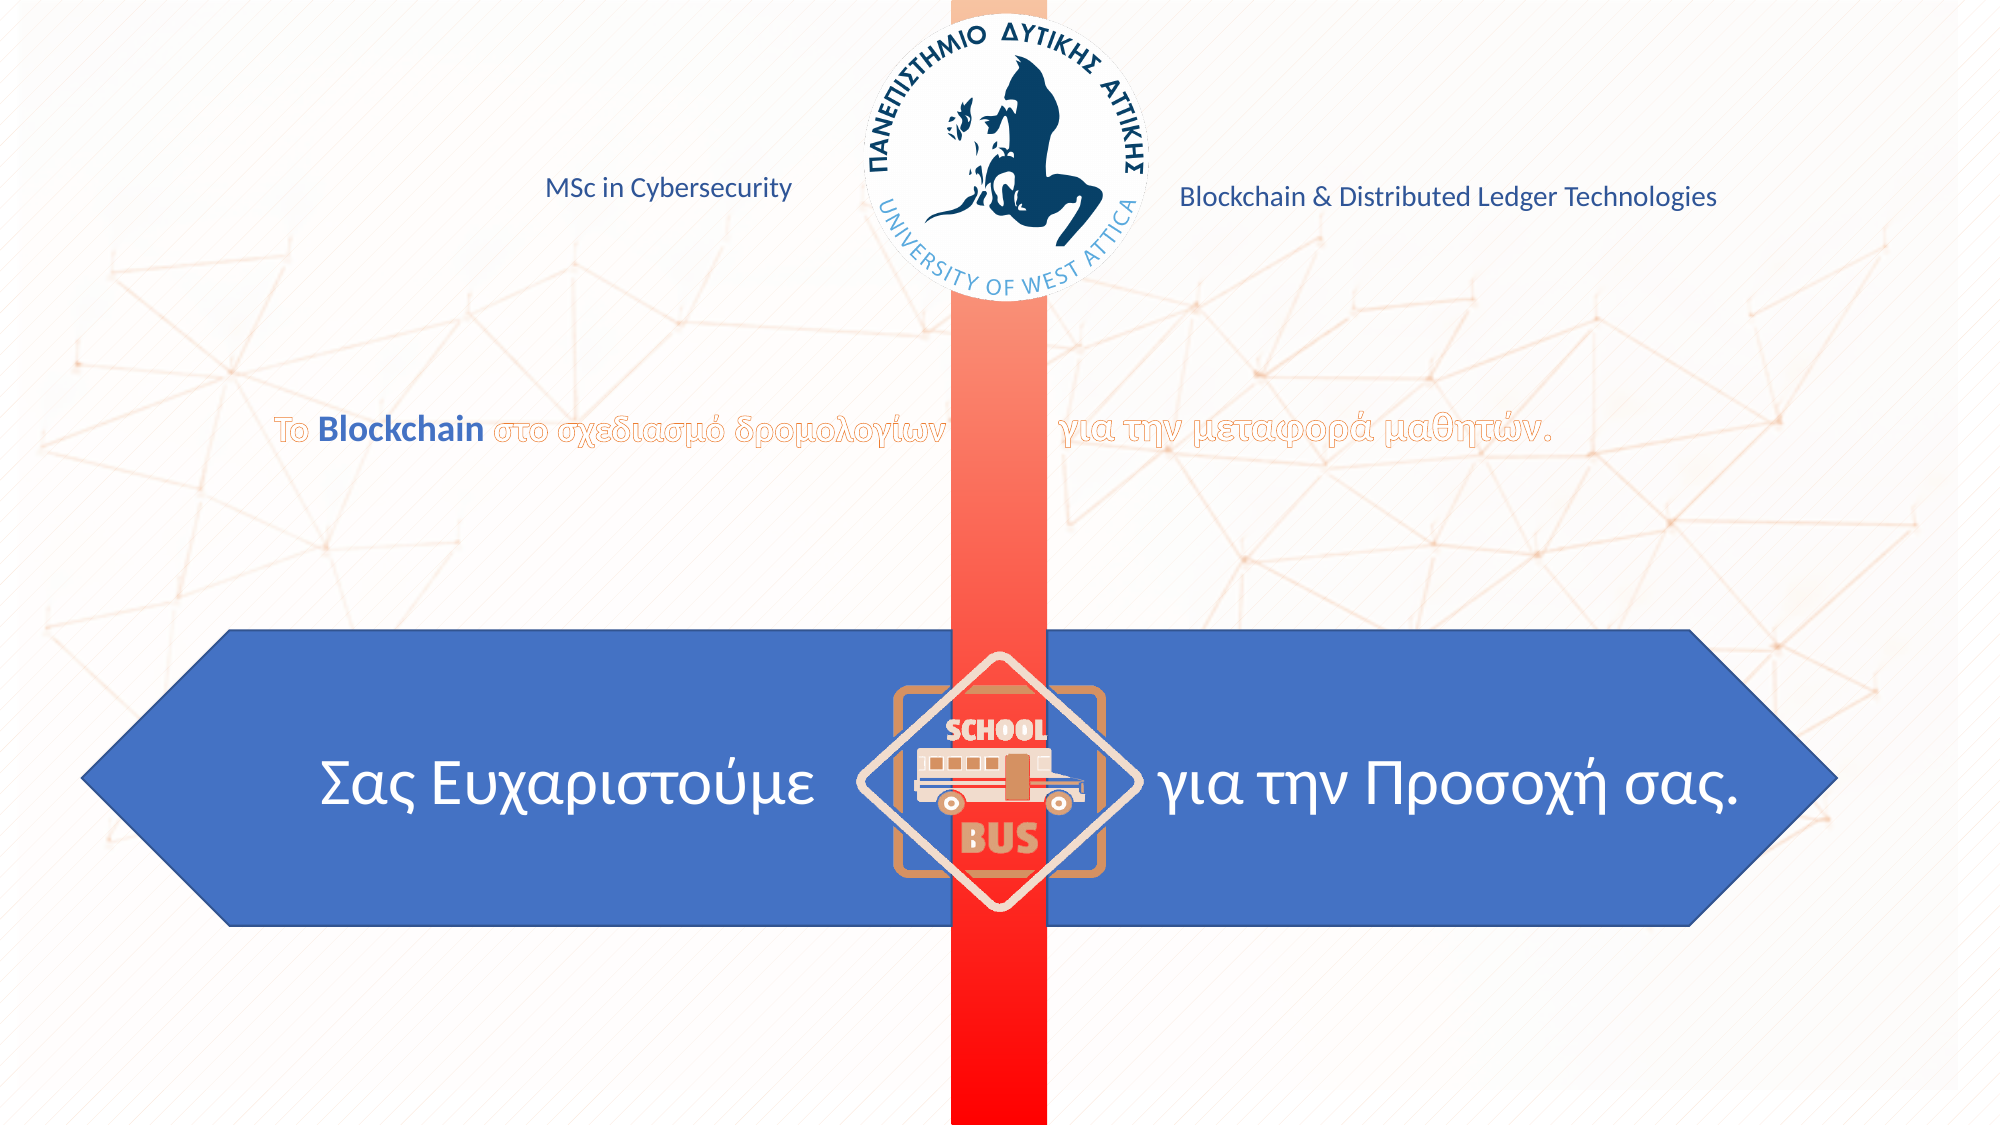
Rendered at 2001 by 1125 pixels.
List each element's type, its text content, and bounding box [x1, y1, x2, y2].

text_box Blockchain & Distributed Ledger Technologies [1533, 169, 1740, 220]
picture [20, 0, 1958, 1125]
text_box για την μεταφορά μαθητών. [1533, 391, 1816, 457]
text_box για την Προσοχή σας. [1533, 629, 1839, 927]
text_box Σας Ευχαριστούμε [80, 629, 442, 927]
text_box To Blockchain στο σχεδιασμό δρομολογίων [259, 396, 442, 457]
